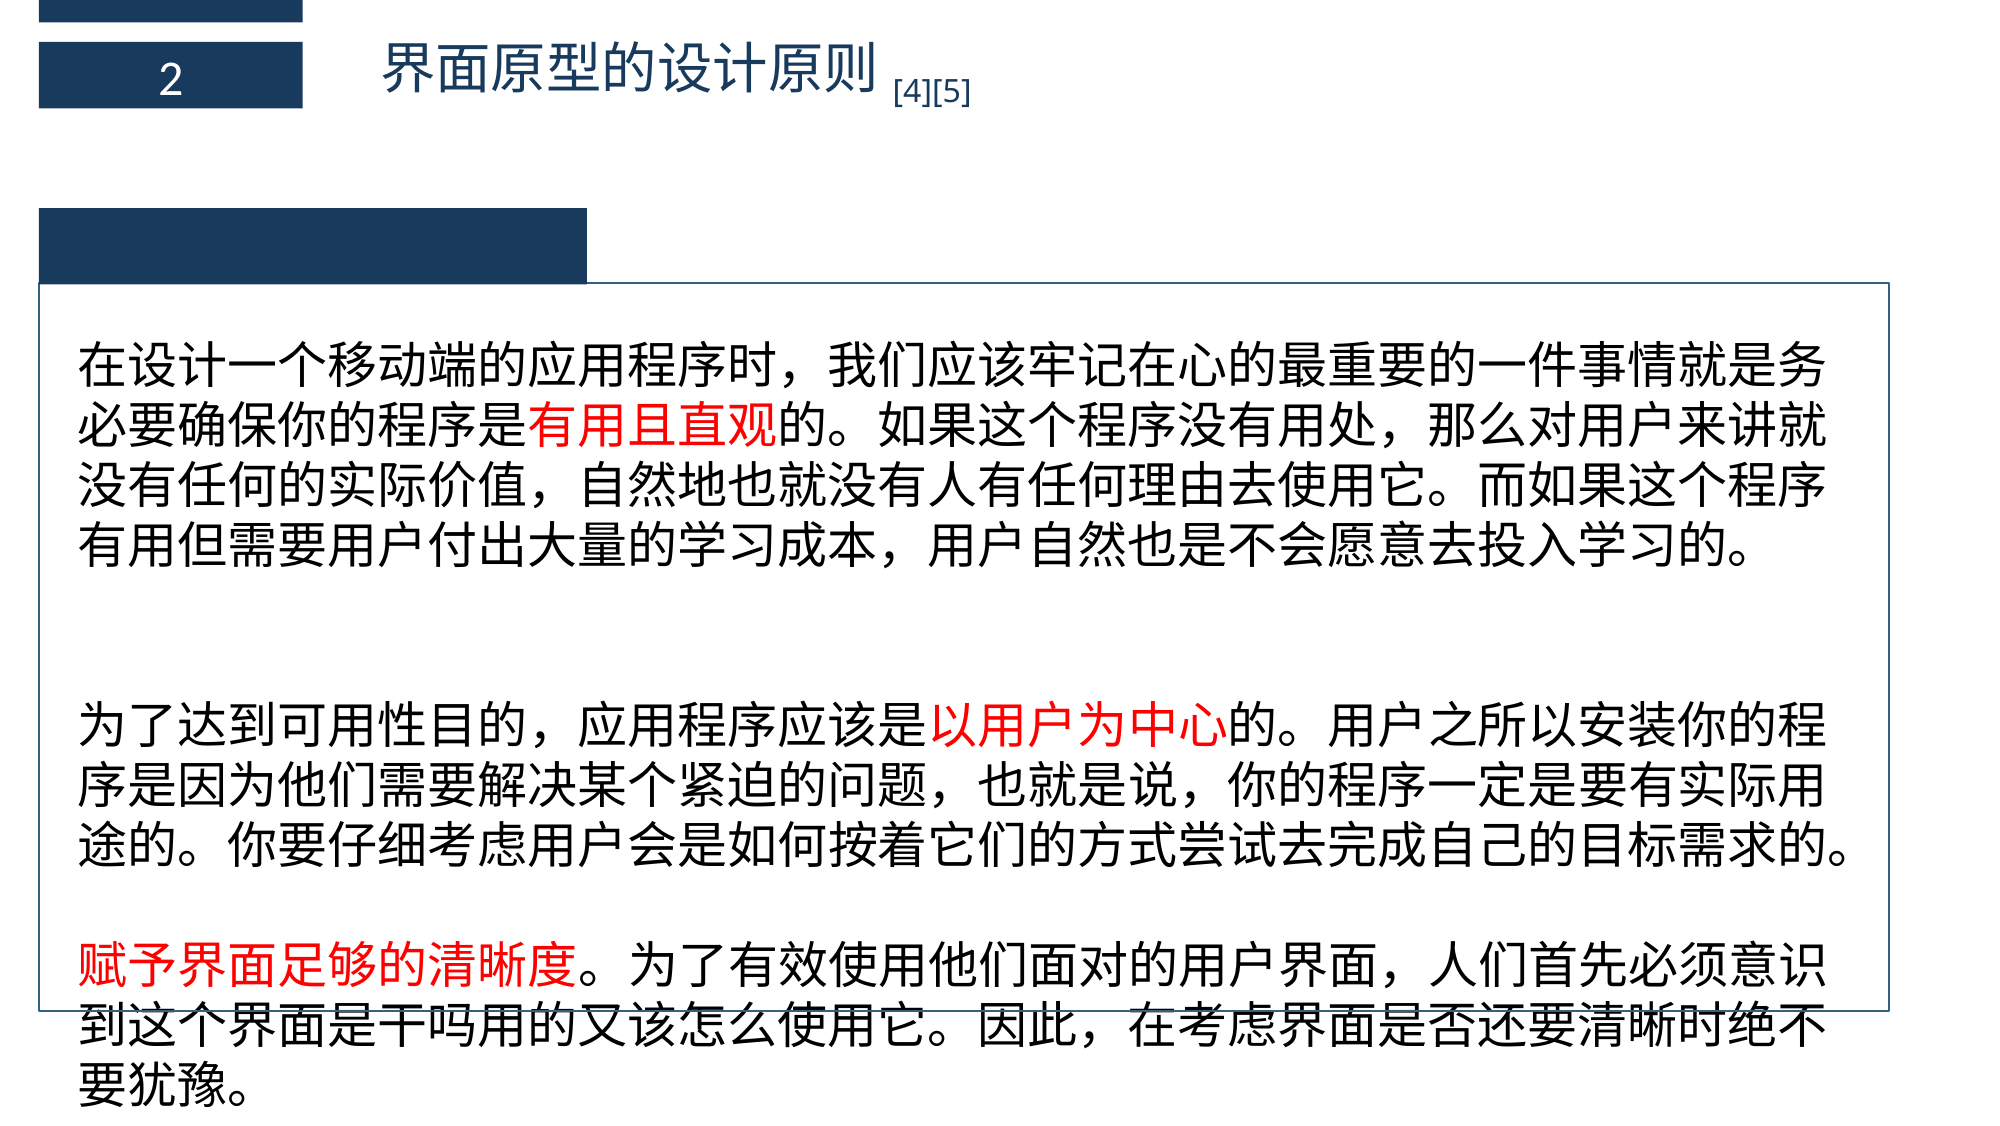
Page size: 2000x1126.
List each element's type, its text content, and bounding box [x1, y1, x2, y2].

text_box [37, 0, 305, 24]
text_box 界面原型的设计原则[4][5] [365, 26, 1359, 117]
text_box 2 [37, 40, 305, 111]
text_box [38, 207, 1889, 1121]
text_box [366, 22, 1360, 105]
